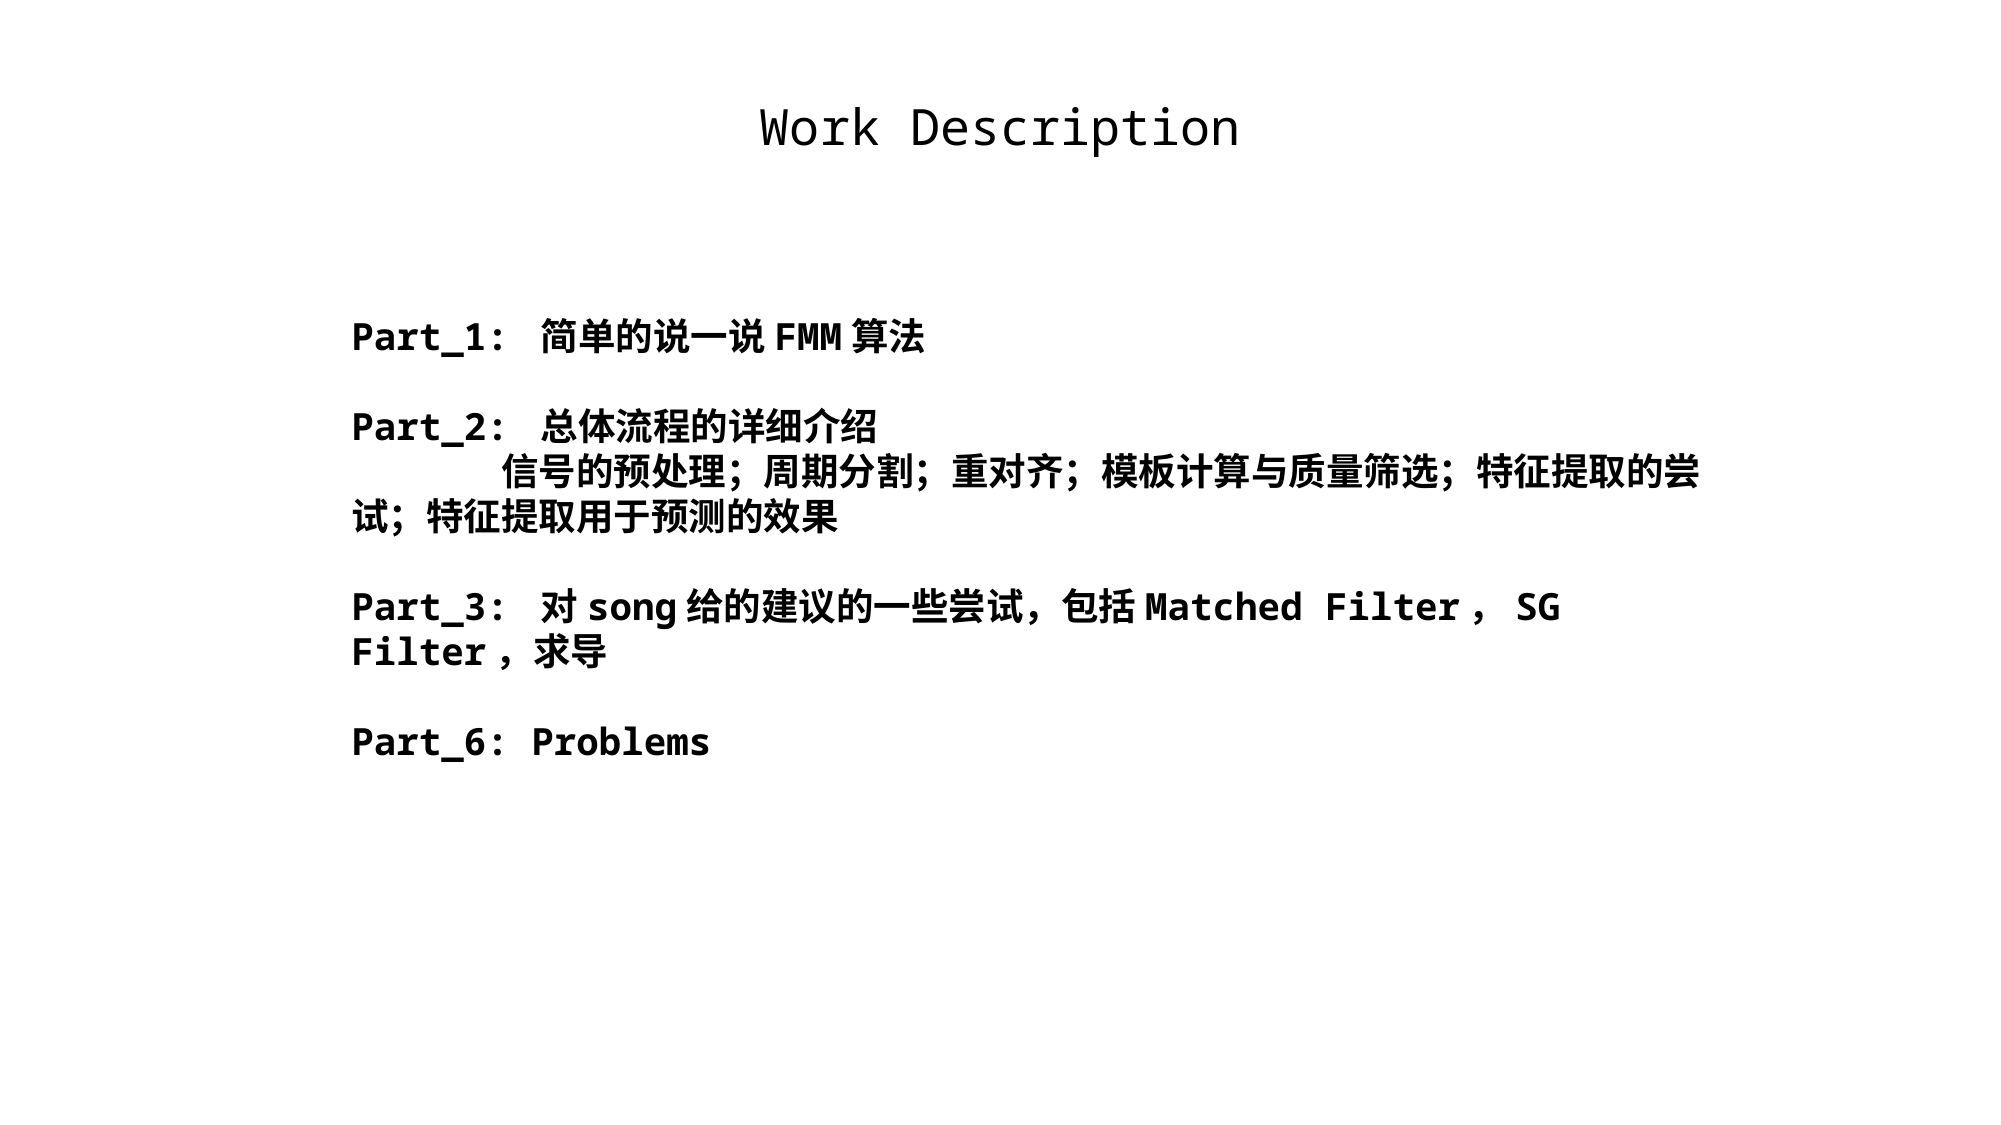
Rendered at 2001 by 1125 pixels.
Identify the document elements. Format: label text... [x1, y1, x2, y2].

text_box Work Description [258, 88, 1742, 164]
text_box Part_1: 简单的说一说FMM算法 Part_2: 总体流程的详细介绍 信号的预处理；周期分割；重对齐；模板计算与质量筛选；特征提取的尝试；特征提取用于预测的效果 Part_3: 对song给的建议的一些尝试，包括Matched Filter，SG Filter，求导 Part_6: Problems [336, 304, 1742, 770]
